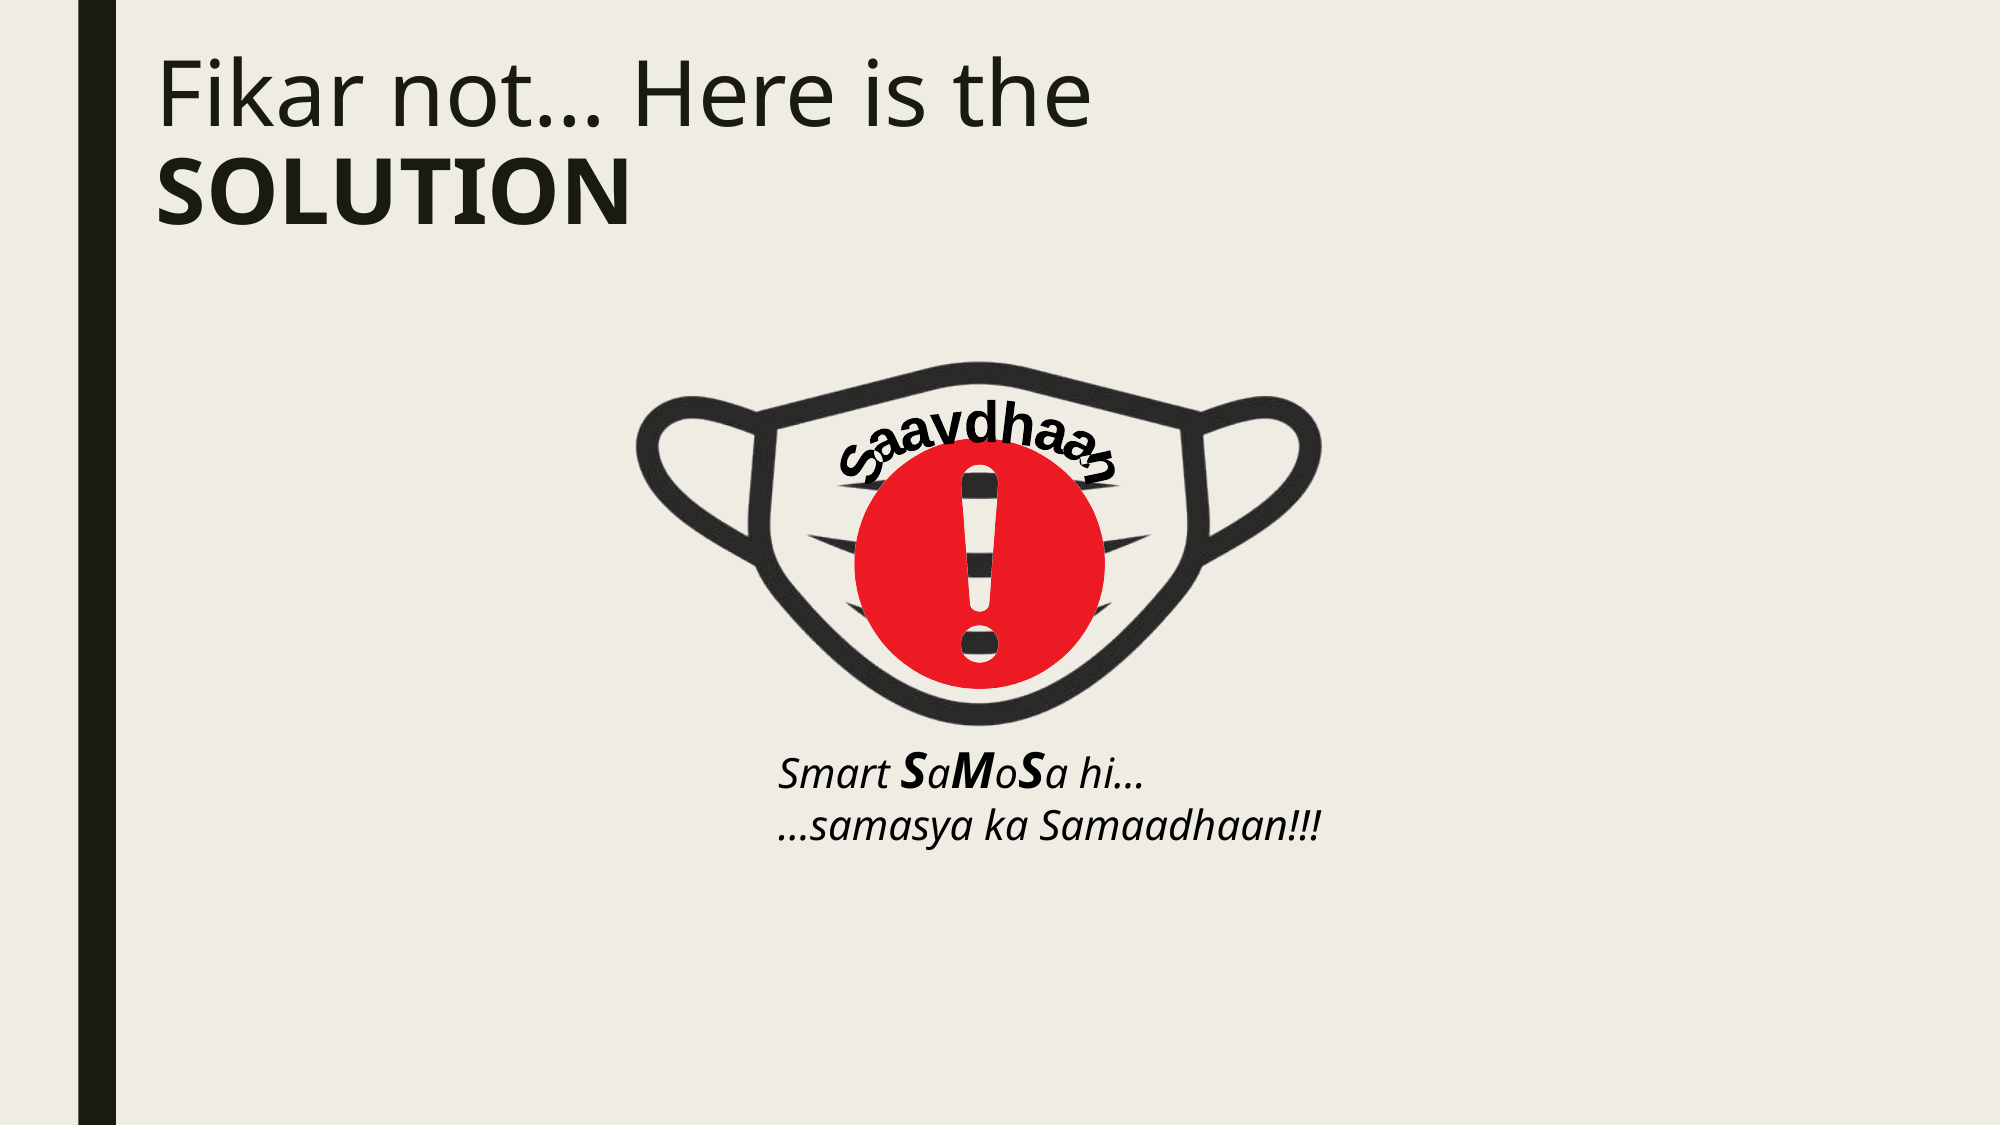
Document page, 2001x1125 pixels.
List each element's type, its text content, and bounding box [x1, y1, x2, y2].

text_box Smart SaMoSa hi… …samasya ka Samaadhaan!!! [763, 733, 1337, 856]
title Fikar not… Here is the SOLUTION [140, 40, 1512, 163]
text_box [623, 334, 1341, 733]
